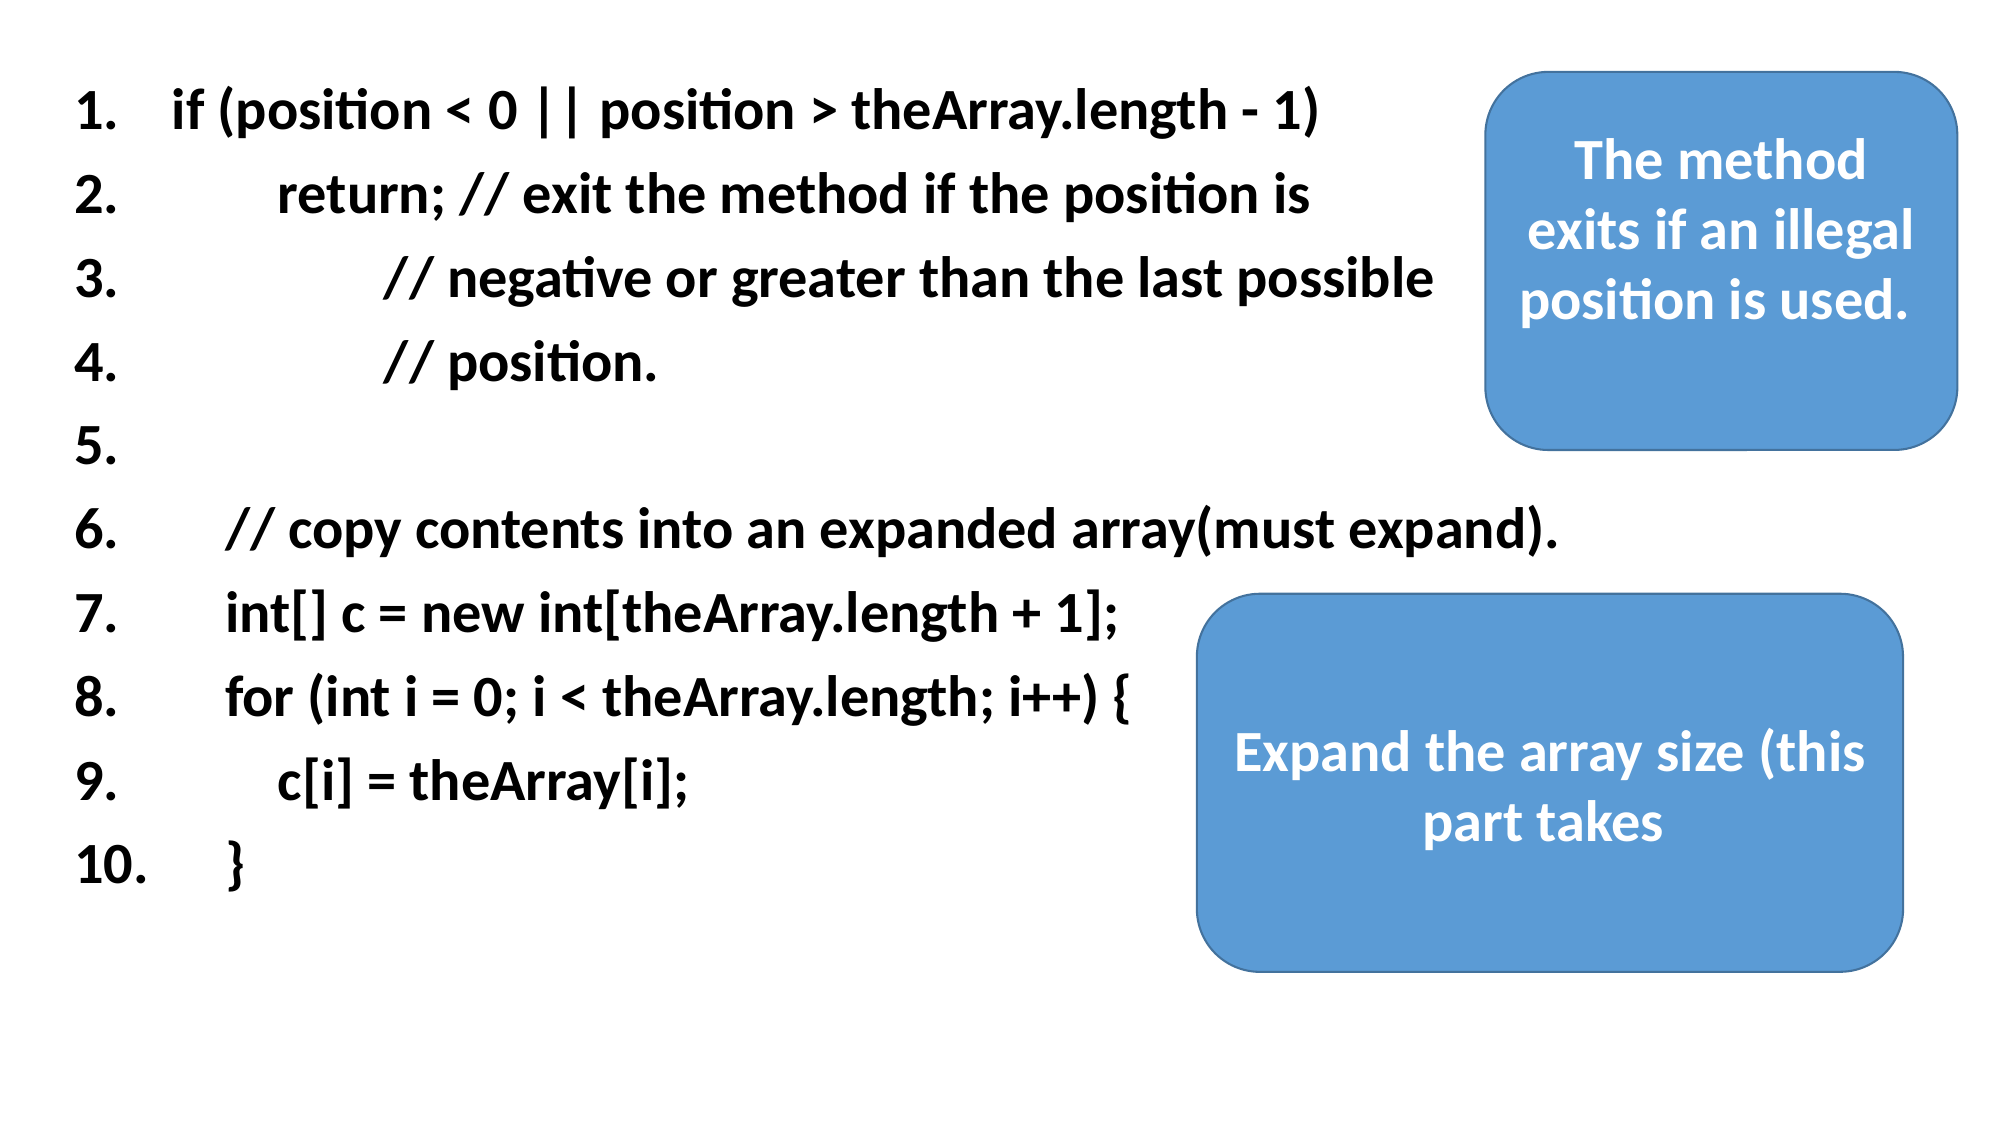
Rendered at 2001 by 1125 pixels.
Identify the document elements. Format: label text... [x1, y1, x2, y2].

list if (position < 0 || position > theArray.length - 1) return; // exit the method if the position is // negative or greater than the last possible // position. // copy contents into an expanded array(must expand). int[] c = new int[theArray.length + 1]; for (int i = 0; i < theArray.length; i++) { c[i] = theArray[i]; } [59, 71, 1785, 1048]
